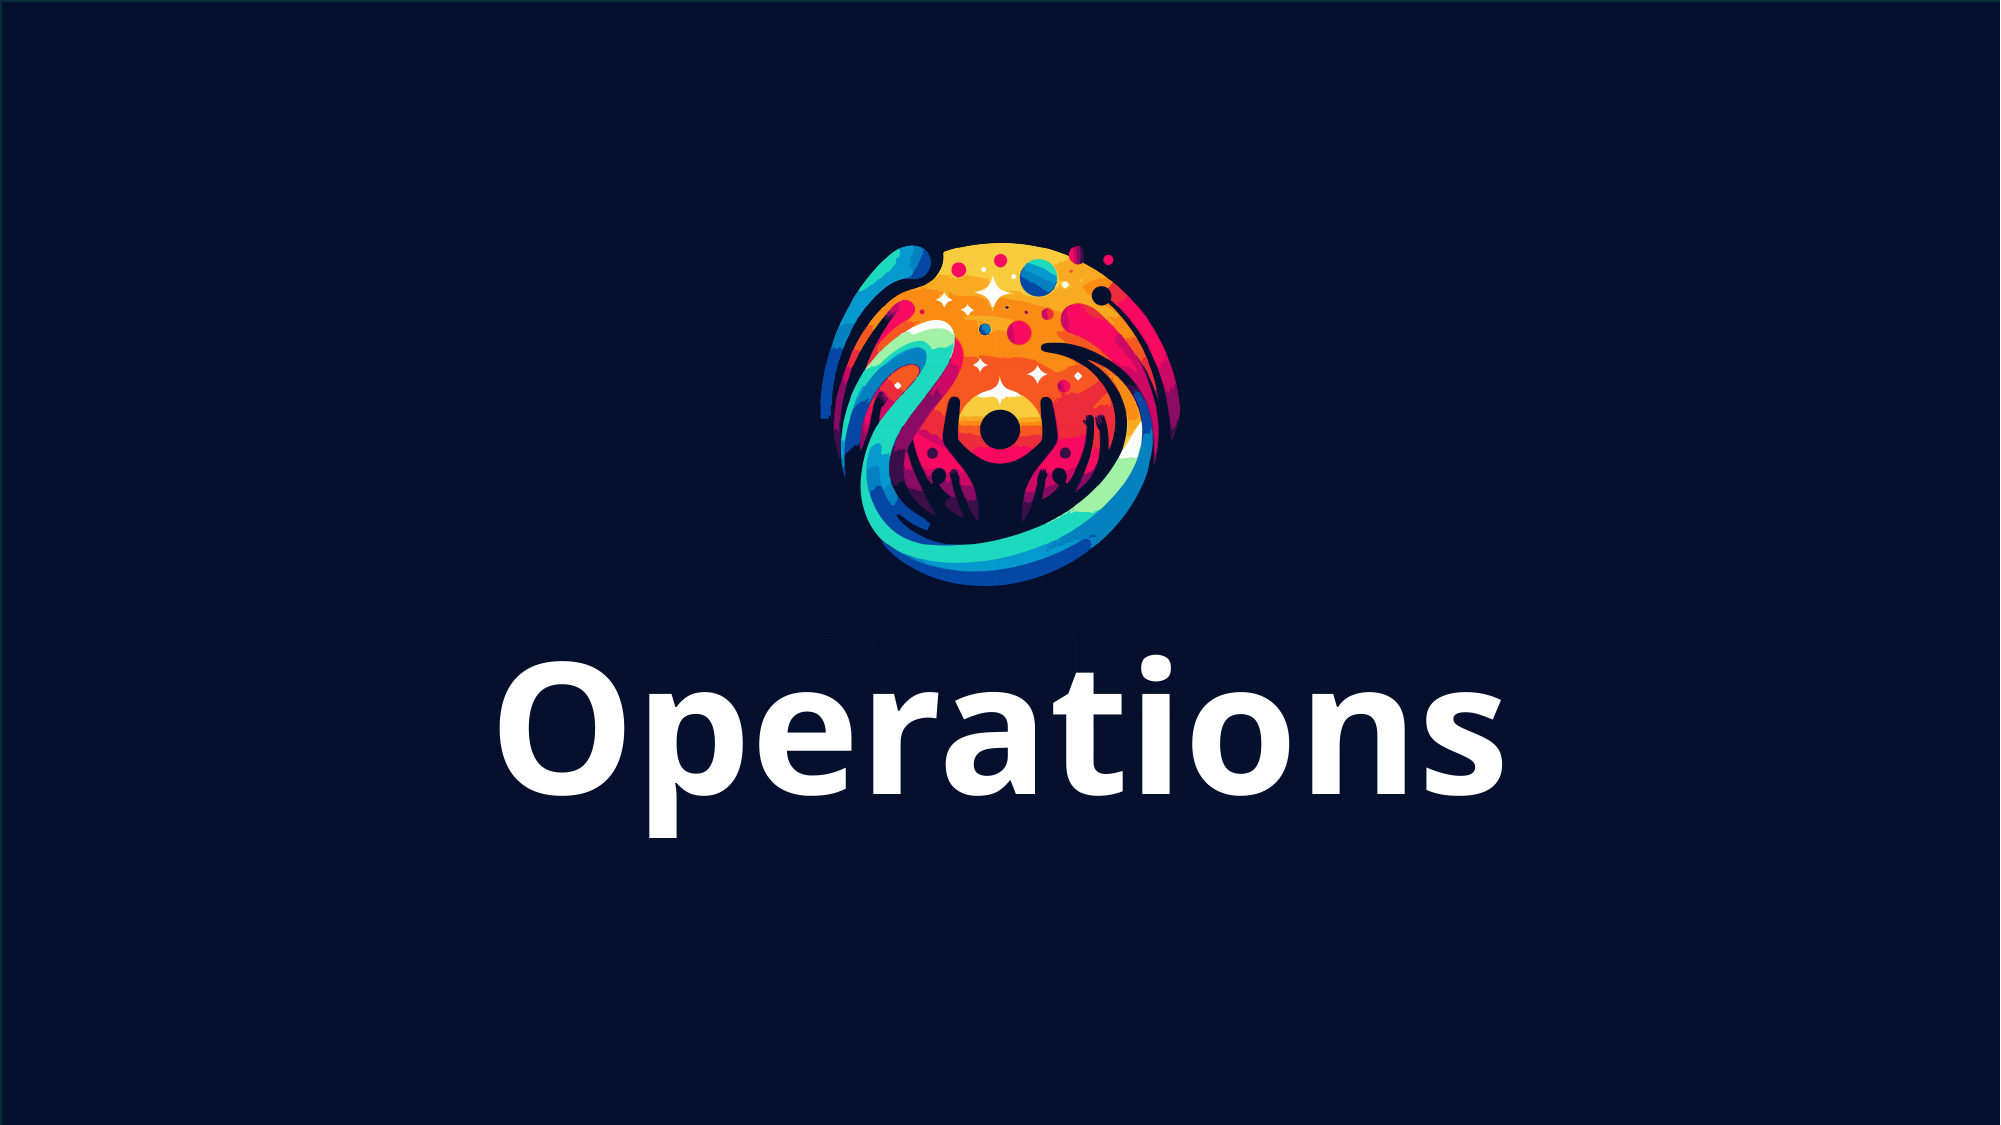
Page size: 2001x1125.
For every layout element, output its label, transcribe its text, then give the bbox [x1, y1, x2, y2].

text_box [0, 0, 2000, 1125]
picture [702, 187, 1298, 784]
text_box Operations [406, 603, 1594, 839]
